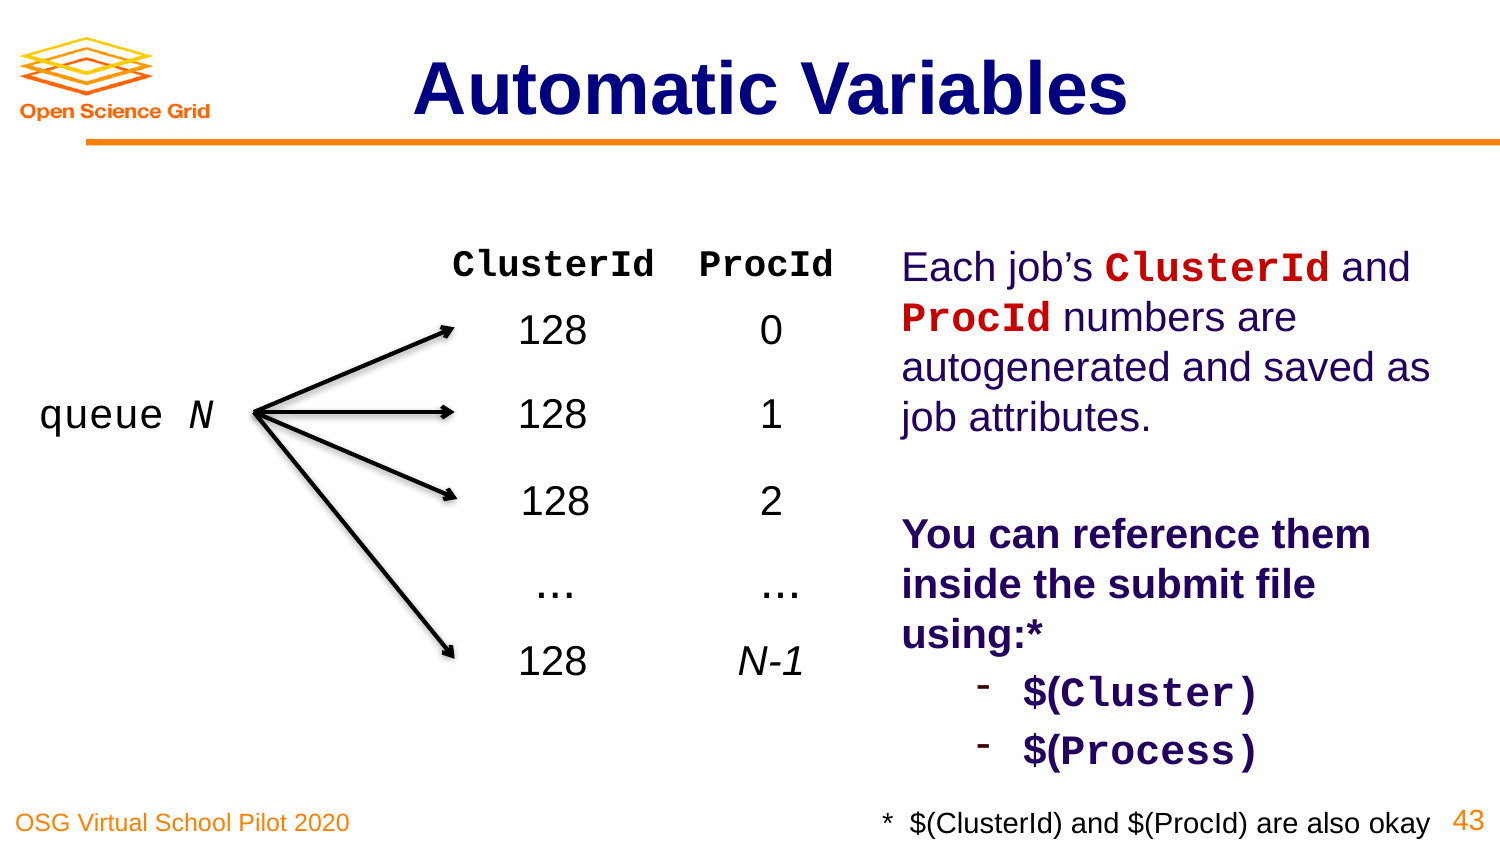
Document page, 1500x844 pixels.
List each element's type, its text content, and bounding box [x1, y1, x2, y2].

text_box * $(ClusterId) and $(ProcId) are also okay [867, 796, 1430, 844]
text_box Each job’s ClusterId and ProcId numbers are autogenerated and saved as job attributes. You can reference them inside the submit file using:* $(Cluster) $(Process) [886, 173, 1469, 788]
title Automatic Variables [201, 14, 1342, 155]
picture [0, 20, 201, 134]
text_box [0, 195, 883, 725]
slide_number 43 [1430, 787, 1500, 844]
